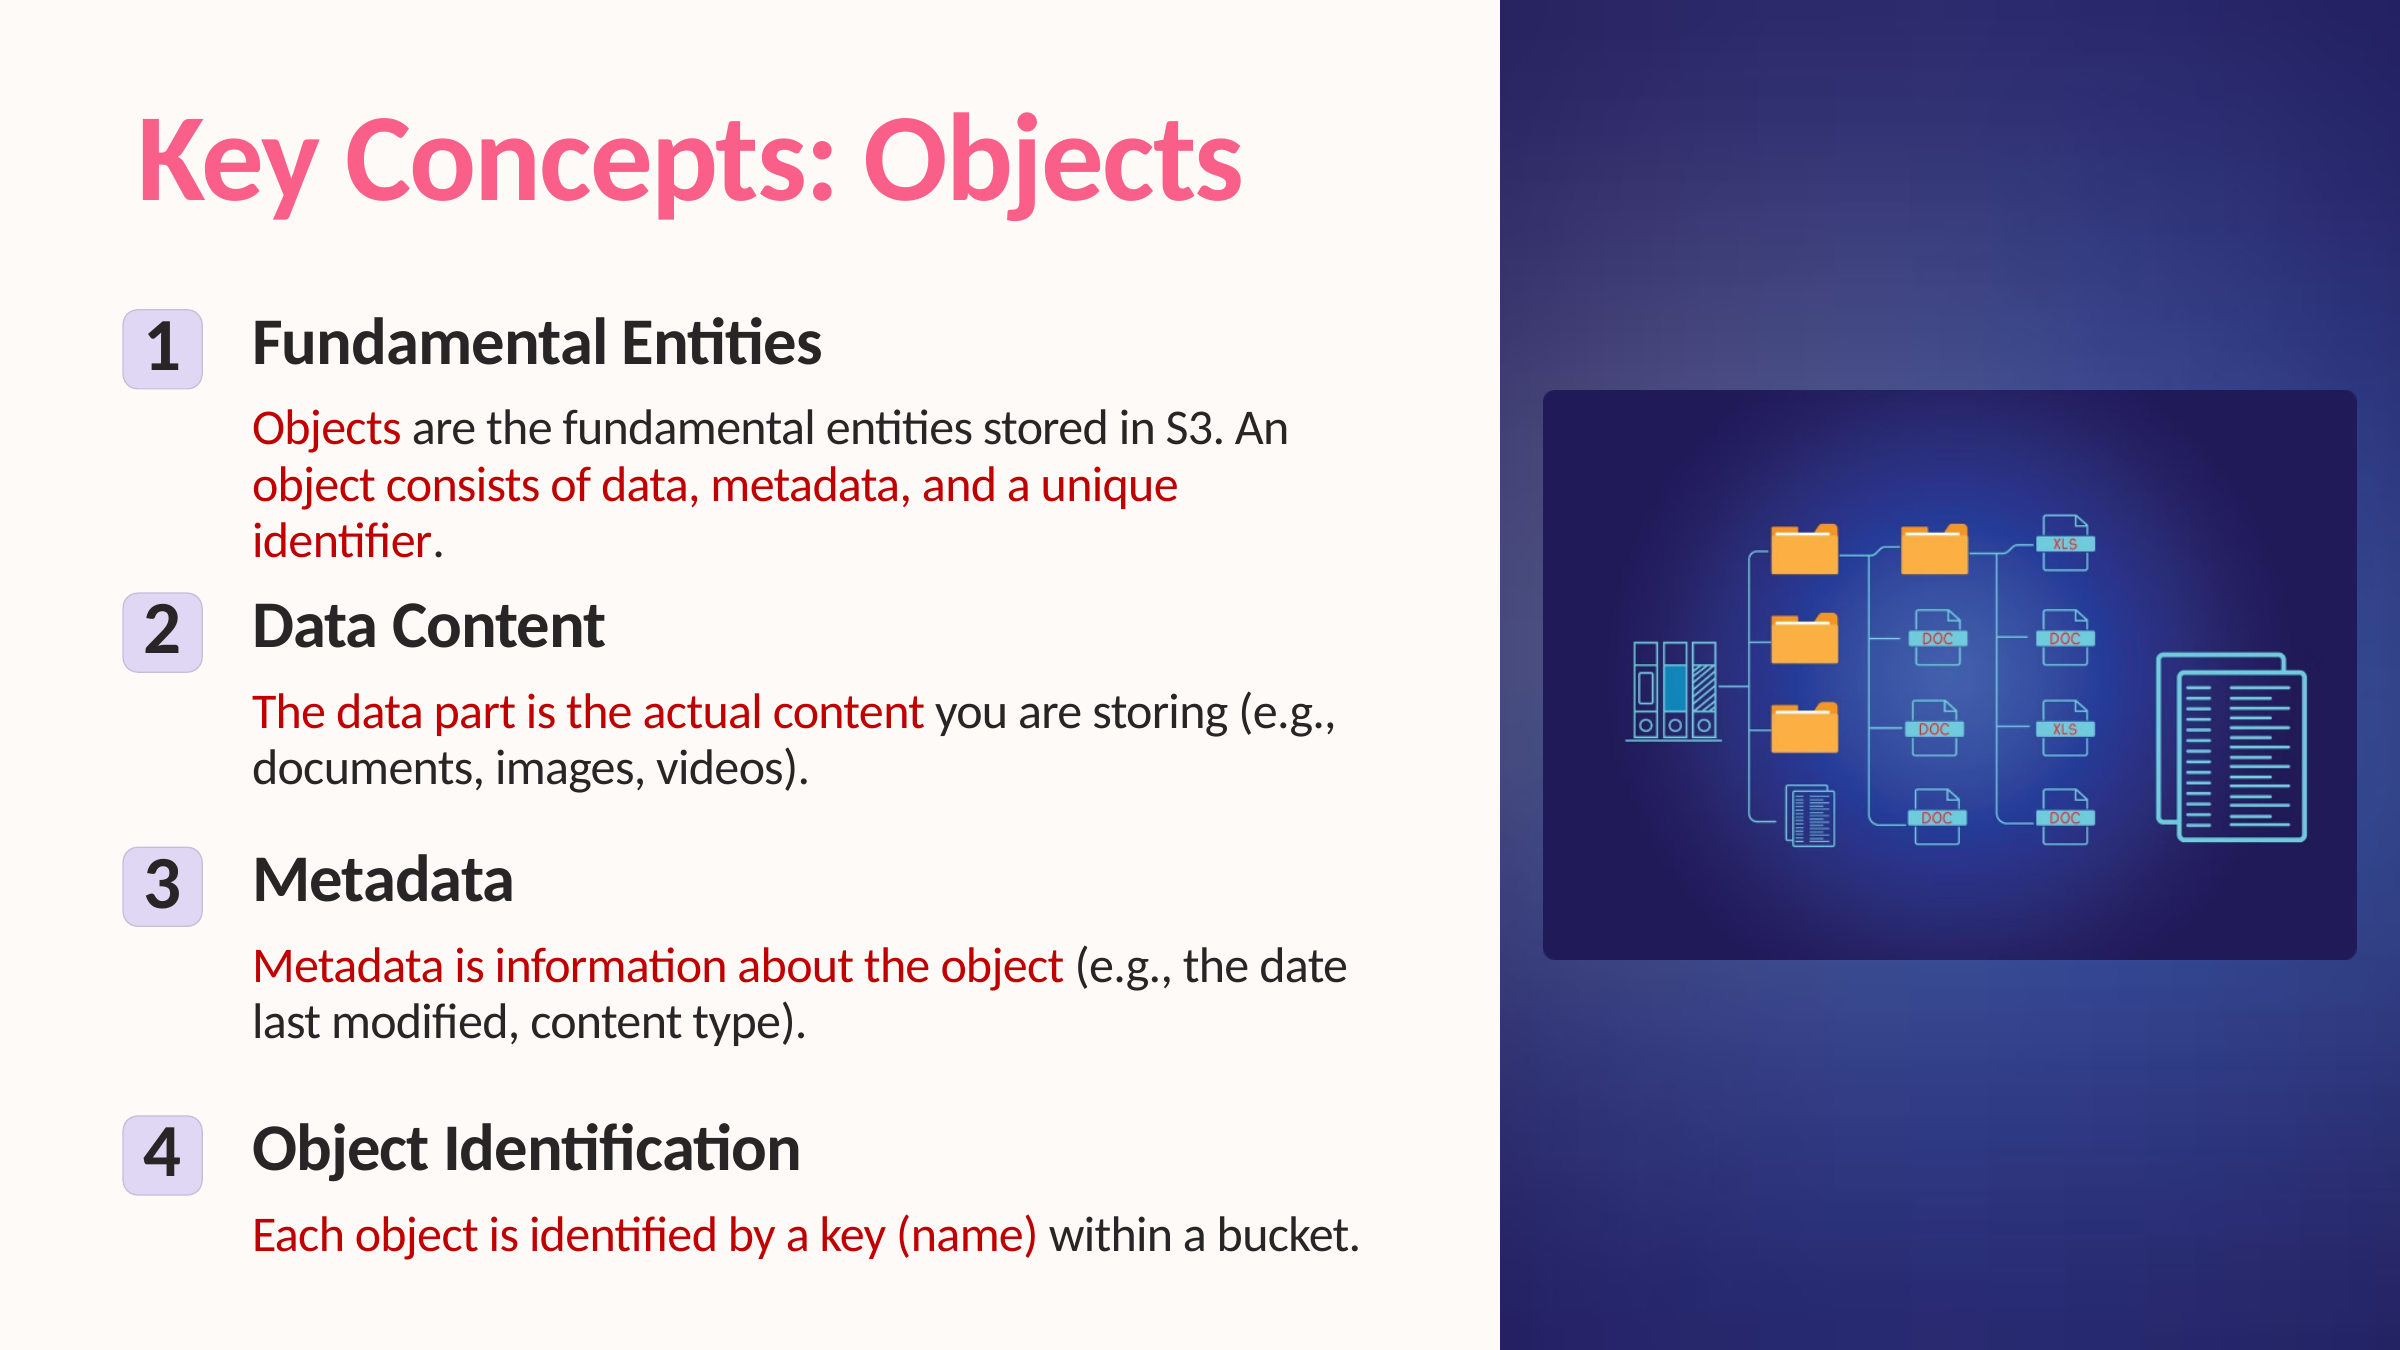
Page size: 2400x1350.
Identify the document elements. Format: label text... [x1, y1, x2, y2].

text_box [123, 593, 203, 673]
text_box Key Concepts: Objects [123, 96, 1090, 218]
text_box [123, 309, 203, 389]
text_box Metadata [237, 847, 721, 908]
text_box 3 [146, 857, 179, 916]
text_box The data part is the actual content you are storing (e.g., documents, images, videos). [237, 674, 1377, 788]
text_box Data Content [237, 593, 721, 654]
text_box [0, 0, 1499, 1350]
text_box Fundamental Entities [237, 309, 721, 371]
text_box 2 [146, 603, 179, 662]
text_box 1 [150, 320, 175, 379]
text_box Each object is identified by a key (name) within a bucket. [237, 1197, 1377, 1254]
text_box Objects are the fundamental entities stored in S3. An object consists of data, metadata, and a unique identifier. [237, 391, 1377, 572]
text_box Metadata is information about the object (e.g., the date last modified, content type). [237, 928, 1377, 1042]
text_box 4 [147, 1126, 178, 1185]
picture [1499, 0, 2400, 1350]
text_box [123, 847, 203, 927]
text_box [123, 1115, 203, 1196]
text_box Object Identification [237, 1115, 721, 1177]
